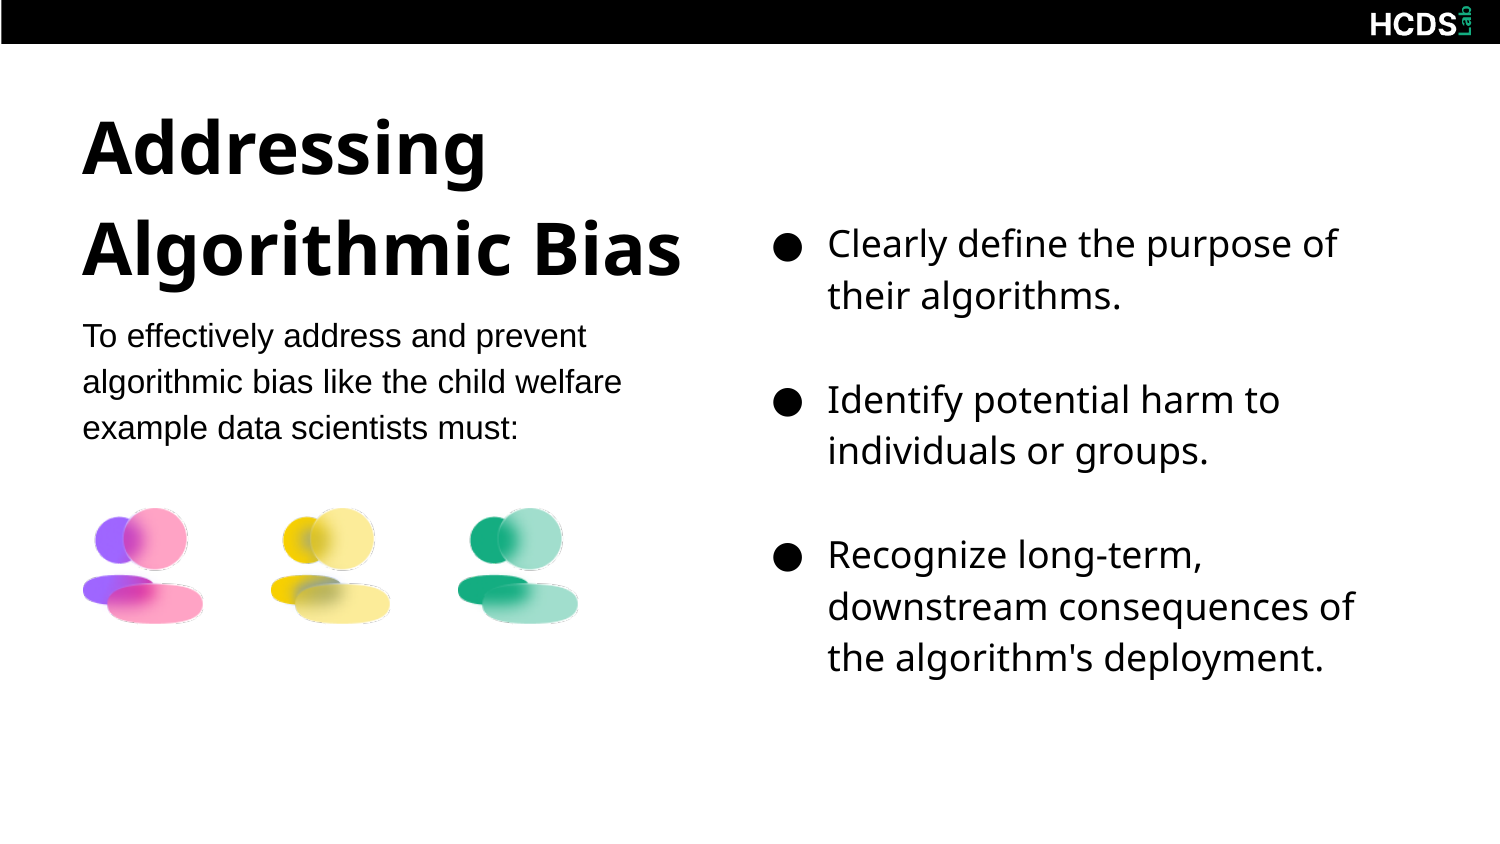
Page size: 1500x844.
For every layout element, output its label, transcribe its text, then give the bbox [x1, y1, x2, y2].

picture [271, 506, 391, 625]
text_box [1, 0, 1500, 45]
subtitle To effectively address and prevent algorithmic bias like the child welfare example data scientists must: [67, 292, 737, 462]
picture [83, 506, 204, 625]
picture [458, 506, 579, 625]
subtitle Addressing Algorithmic Bias [67, 73, 1401, 282]
subtitle Clearly define the purpose of their algorithms. Identify potential harm to individuals or groups. Recognize long-term, downstream consequences of the algorithm's deployment. [737, 101, 1433, 795]
